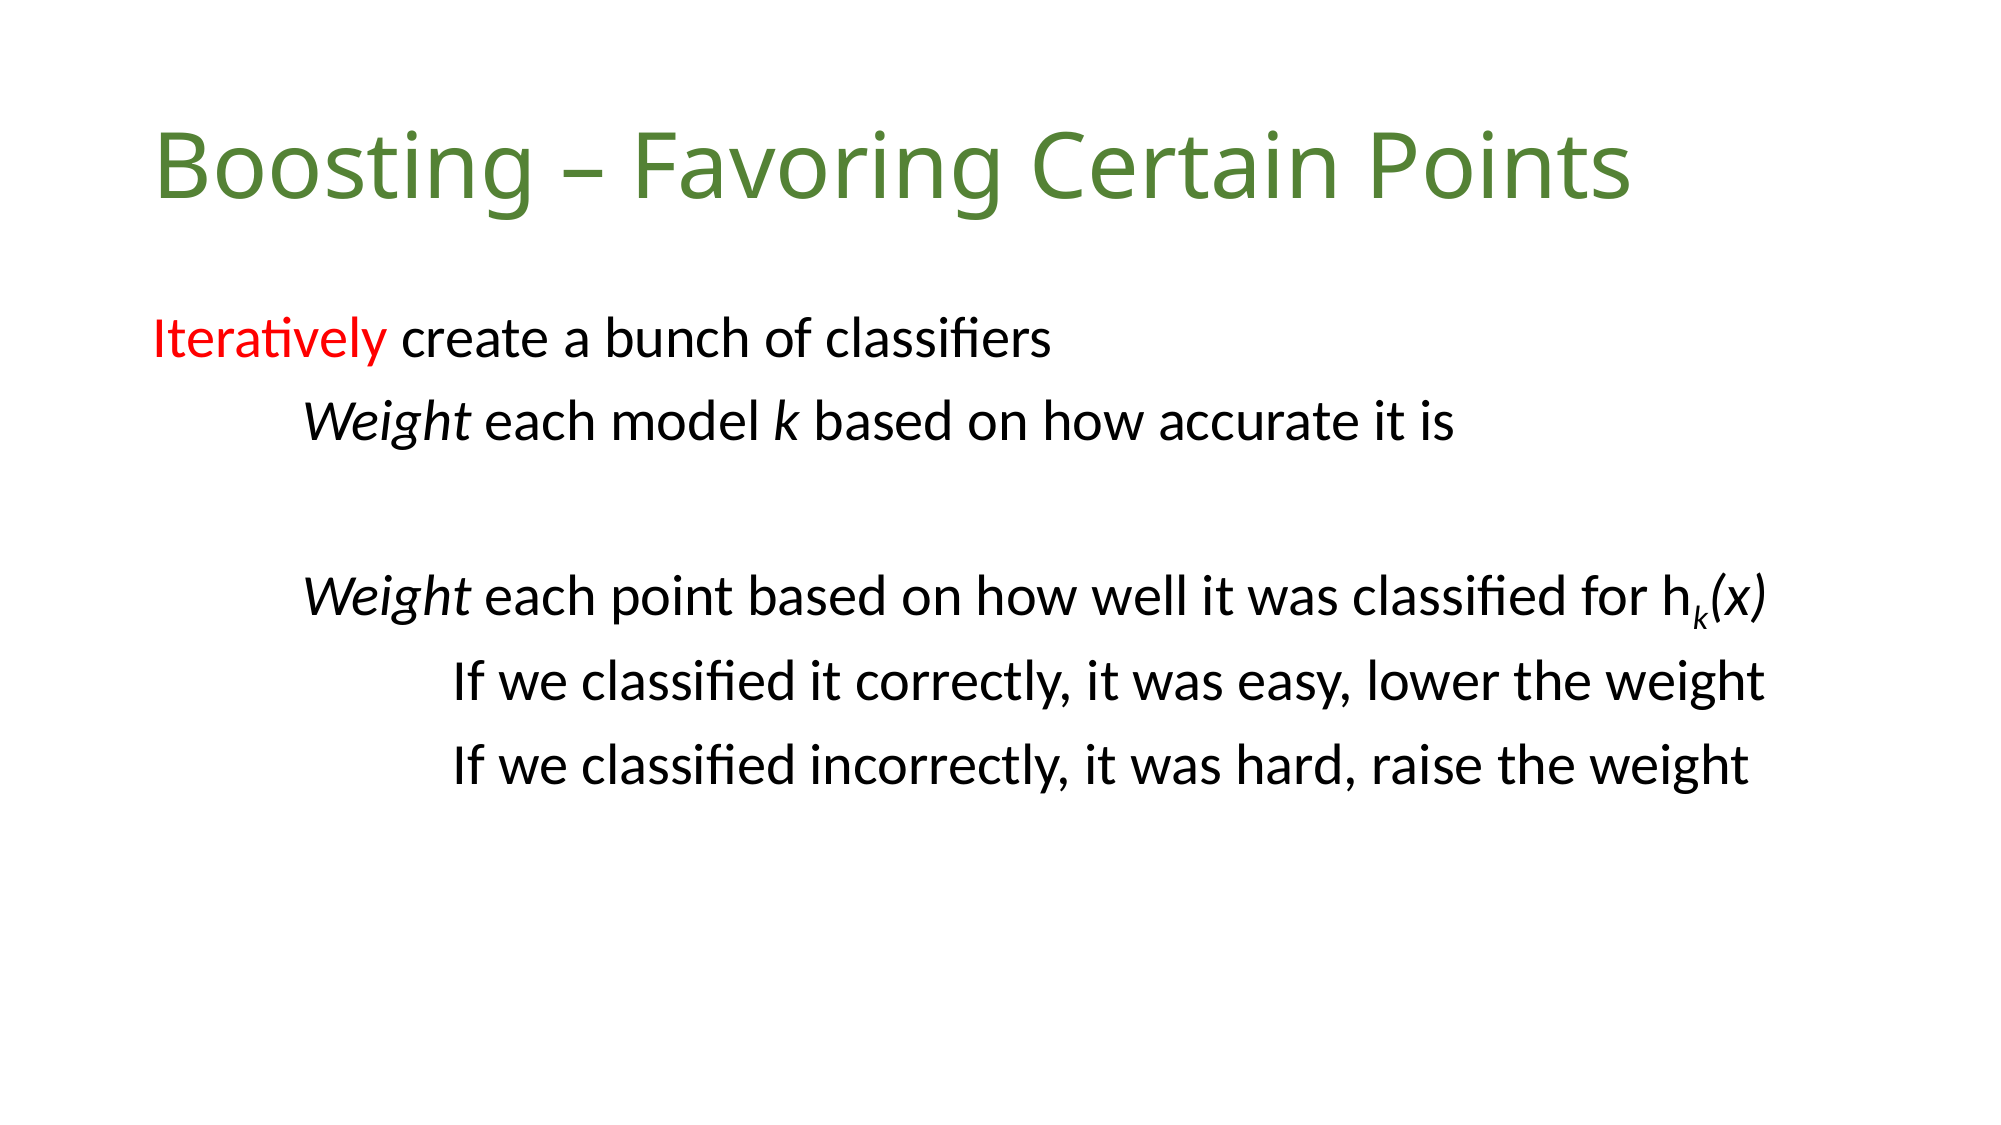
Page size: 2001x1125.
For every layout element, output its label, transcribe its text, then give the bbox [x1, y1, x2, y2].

title Boosting – Favoring Certain Points [137, 59, 1863, 278]
